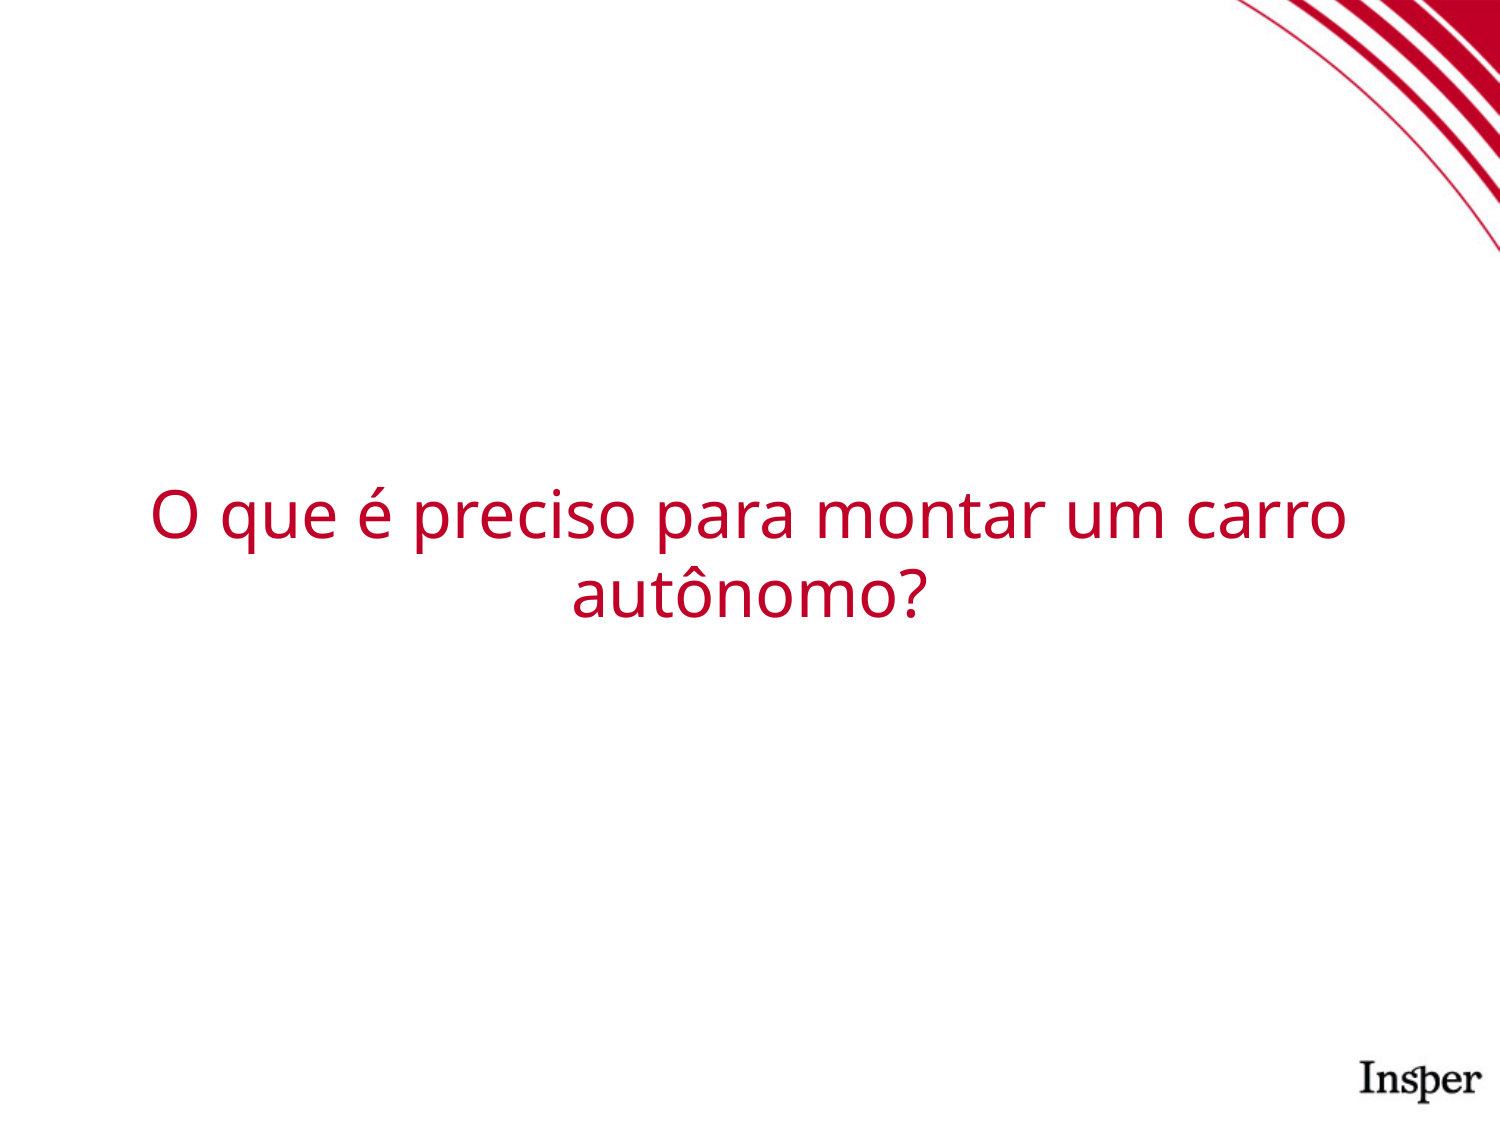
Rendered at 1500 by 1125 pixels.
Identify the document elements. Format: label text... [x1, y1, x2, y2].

picture [0, 0, 1500, 1125]
title O que é preciso para montar um carro autônomo? [75, 463, 1425, 566]
